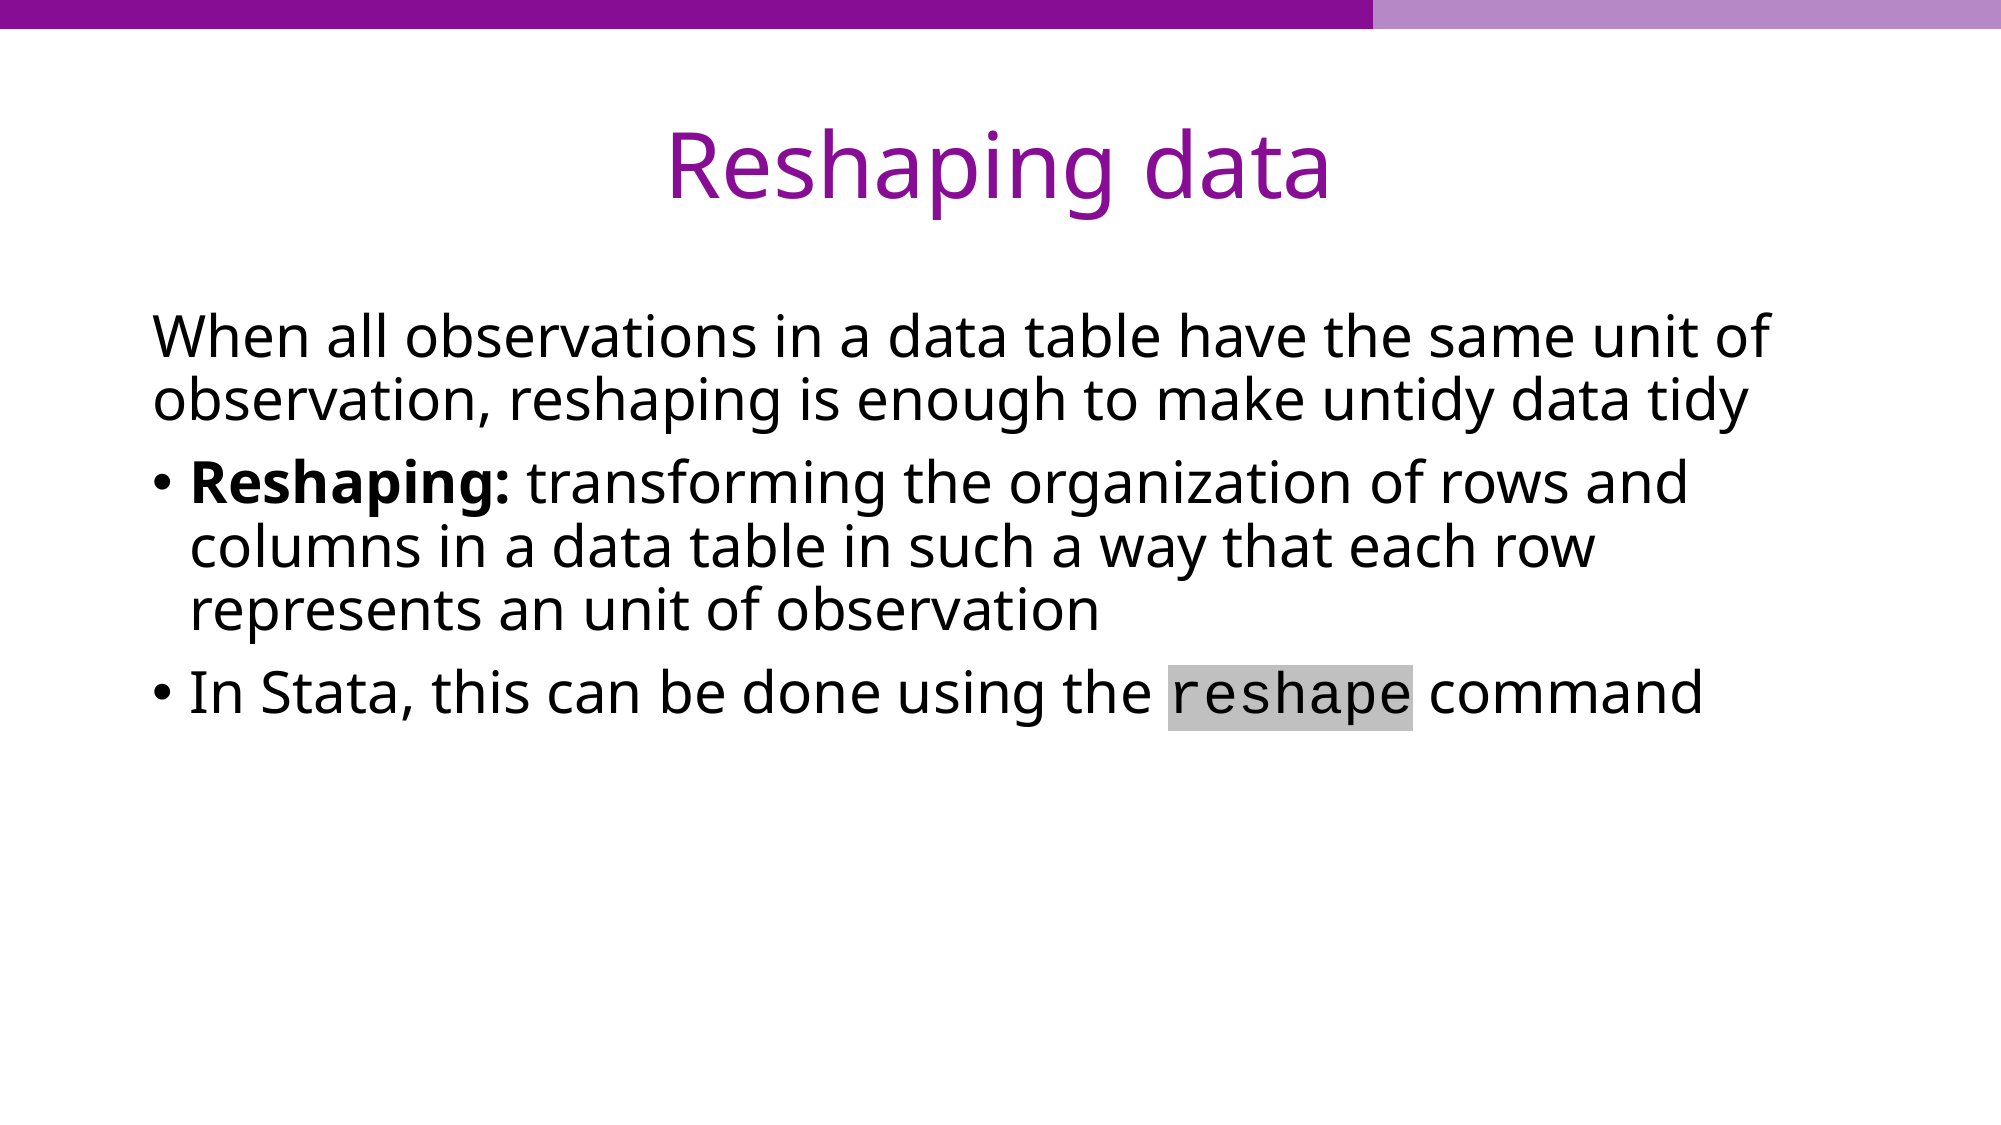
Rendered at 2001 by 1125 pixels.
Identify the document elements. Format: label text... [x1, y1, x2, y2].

title Reshaping data [137, 59, 1863, 278]
list When all observations in a data table have the same unit of observation, reshaping is enough to make untidy data tidy Reshaping: transforming the organization of rows and columns in a data table in such a way that each row represents an unit of observation In Stata, this can be done using the reshape command [137, 299, 1863, 1014]
